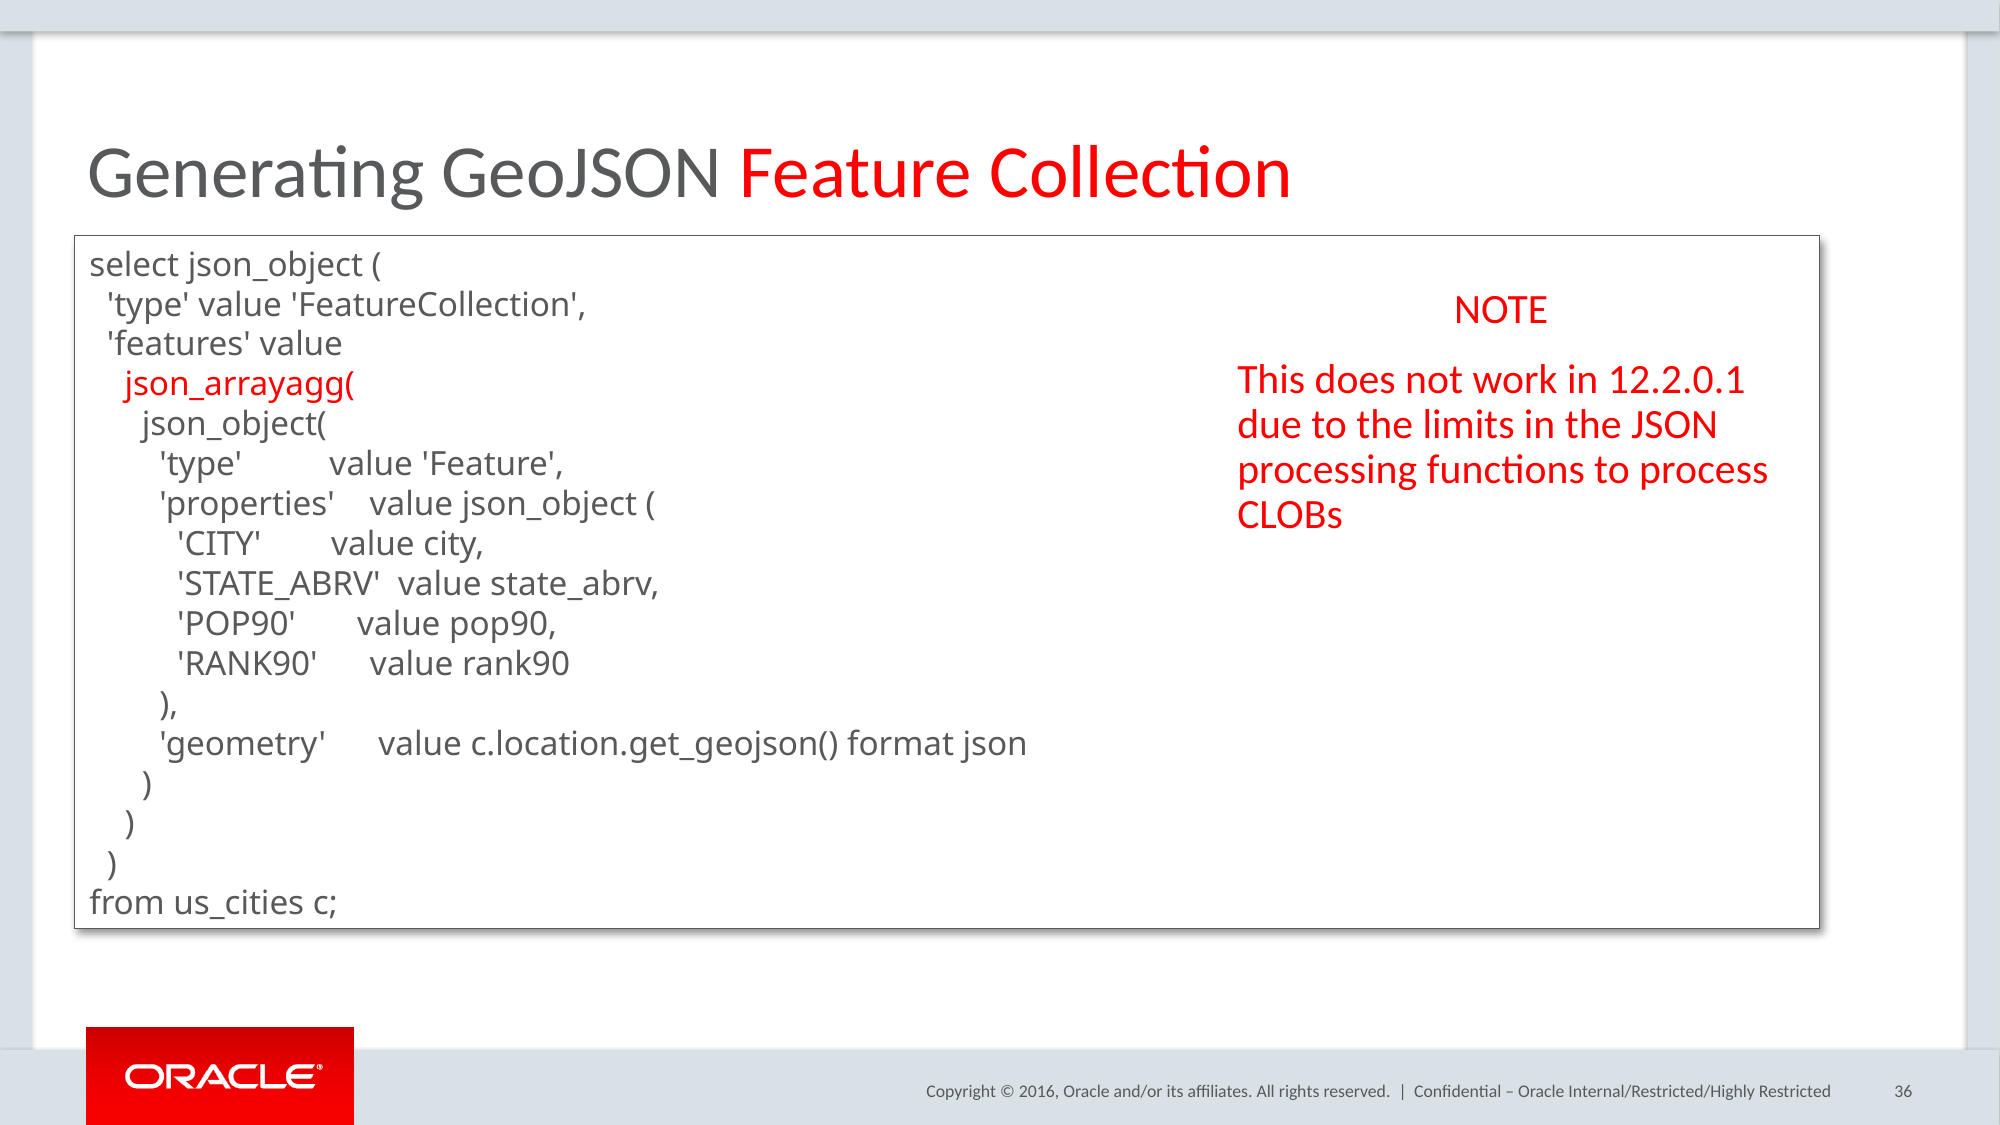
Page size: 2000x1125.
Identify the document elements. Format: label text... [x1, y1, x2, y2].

list NOTE This does not work in 12.2.0.1 due to the limits in the JSON processing functions to process CLOBs [1237, 287, 1775, 538]
text_box select json_object ( 'type' value 'FeatureCollection', 'features' value json_arrayagg( json_object( 'type' value 'Feature', 'properties' value json_object ( 'CITY' value city, 'STATE_ABRV' value state_abrv, 'POP90' value pop90, 'RANK90' value rank90 ), 'geometry' value c.location.get_geojson() format json ) ) ) from us_cities c; [74, 235, 1820, 929]
picture [86, 1027, 354, 1125]
title Generating GeoJSON Feature Collection [87, 66, 1913, 213]
footer Confidential – Oracle Internal/Restricted/Highly Restricted [1414, 1075, 1849, 1106]
slide_number 36 [1849, 1075, 1913, 1106]
